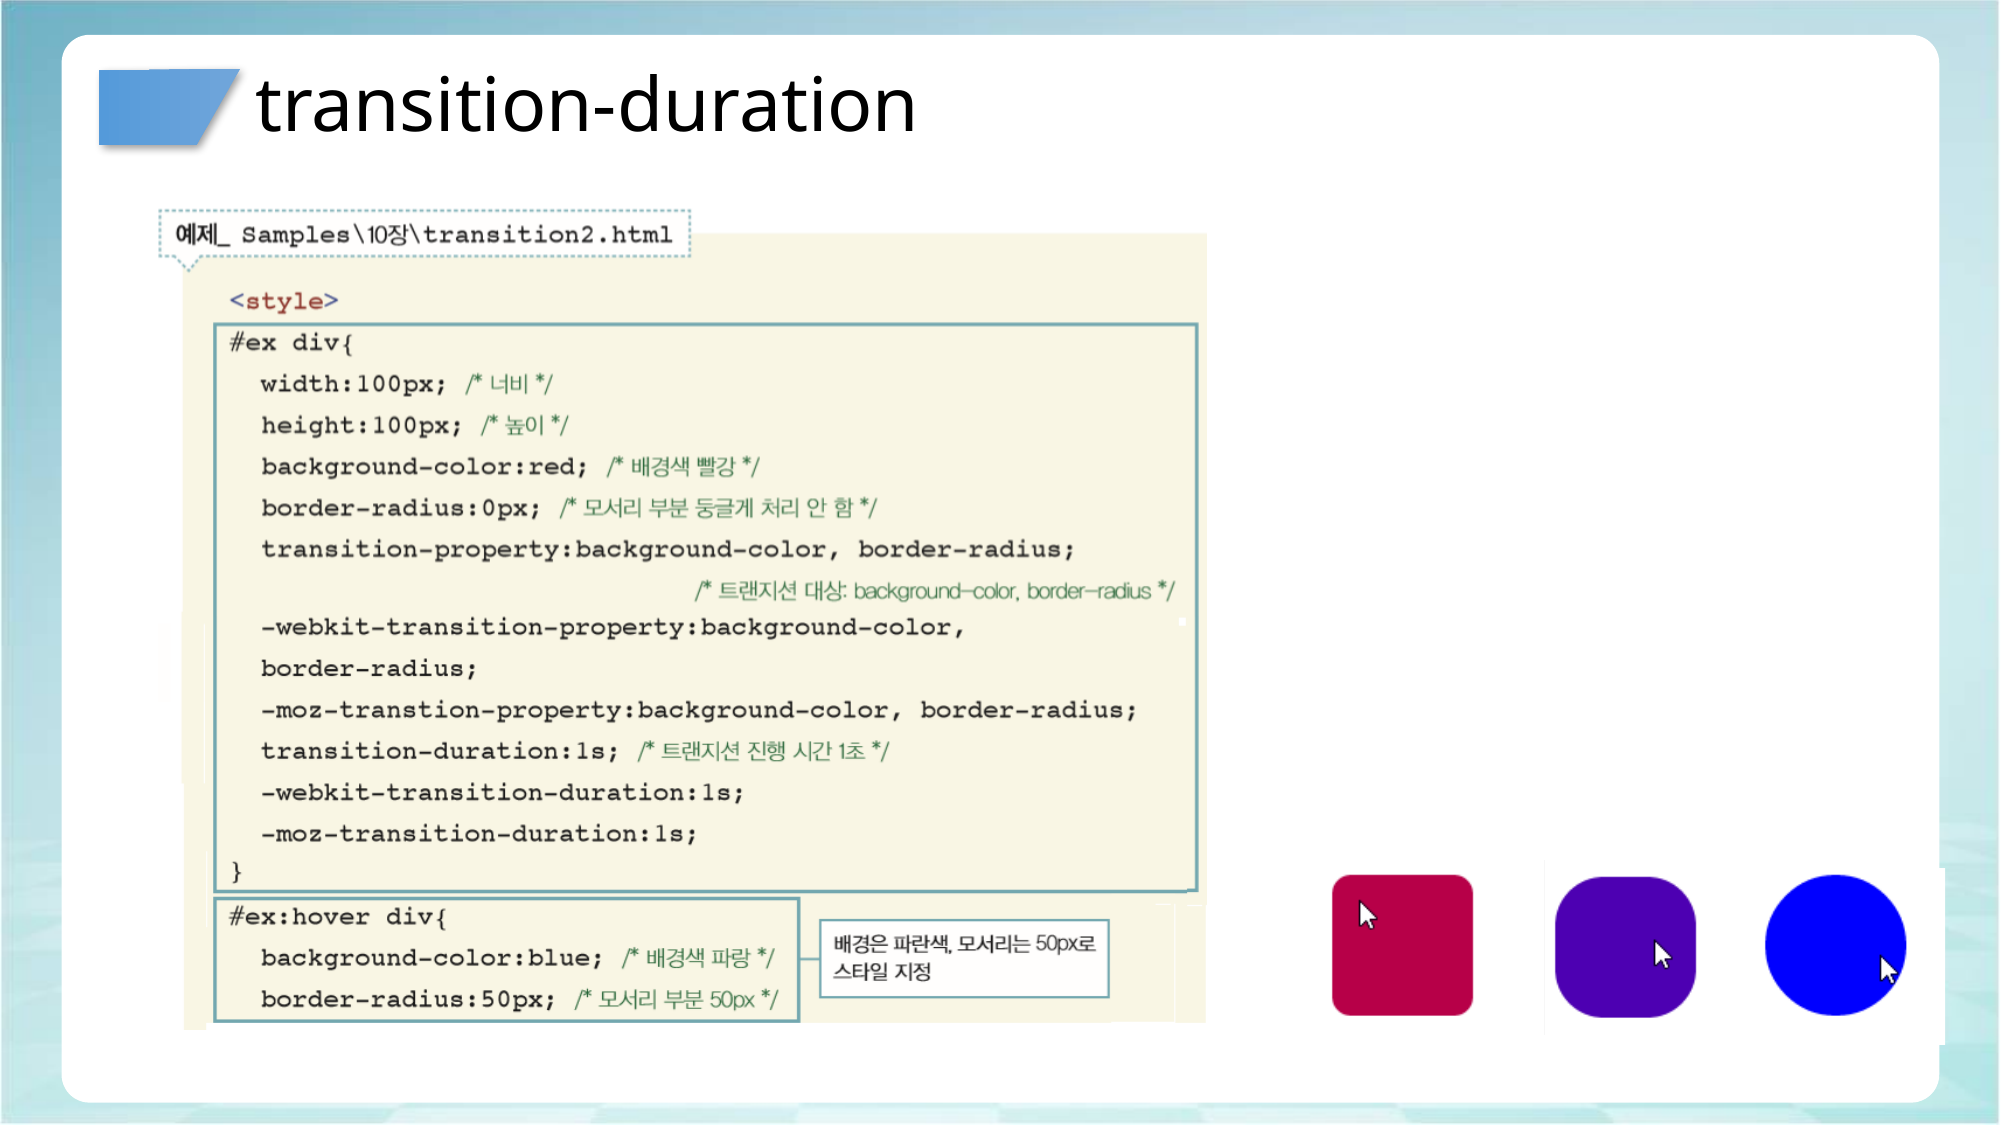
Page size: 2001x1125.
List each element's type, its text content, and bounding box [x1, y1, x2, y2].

title transition-duration [240, 49, 1809, 165]
picture [0, 0, 2001, 1125]
